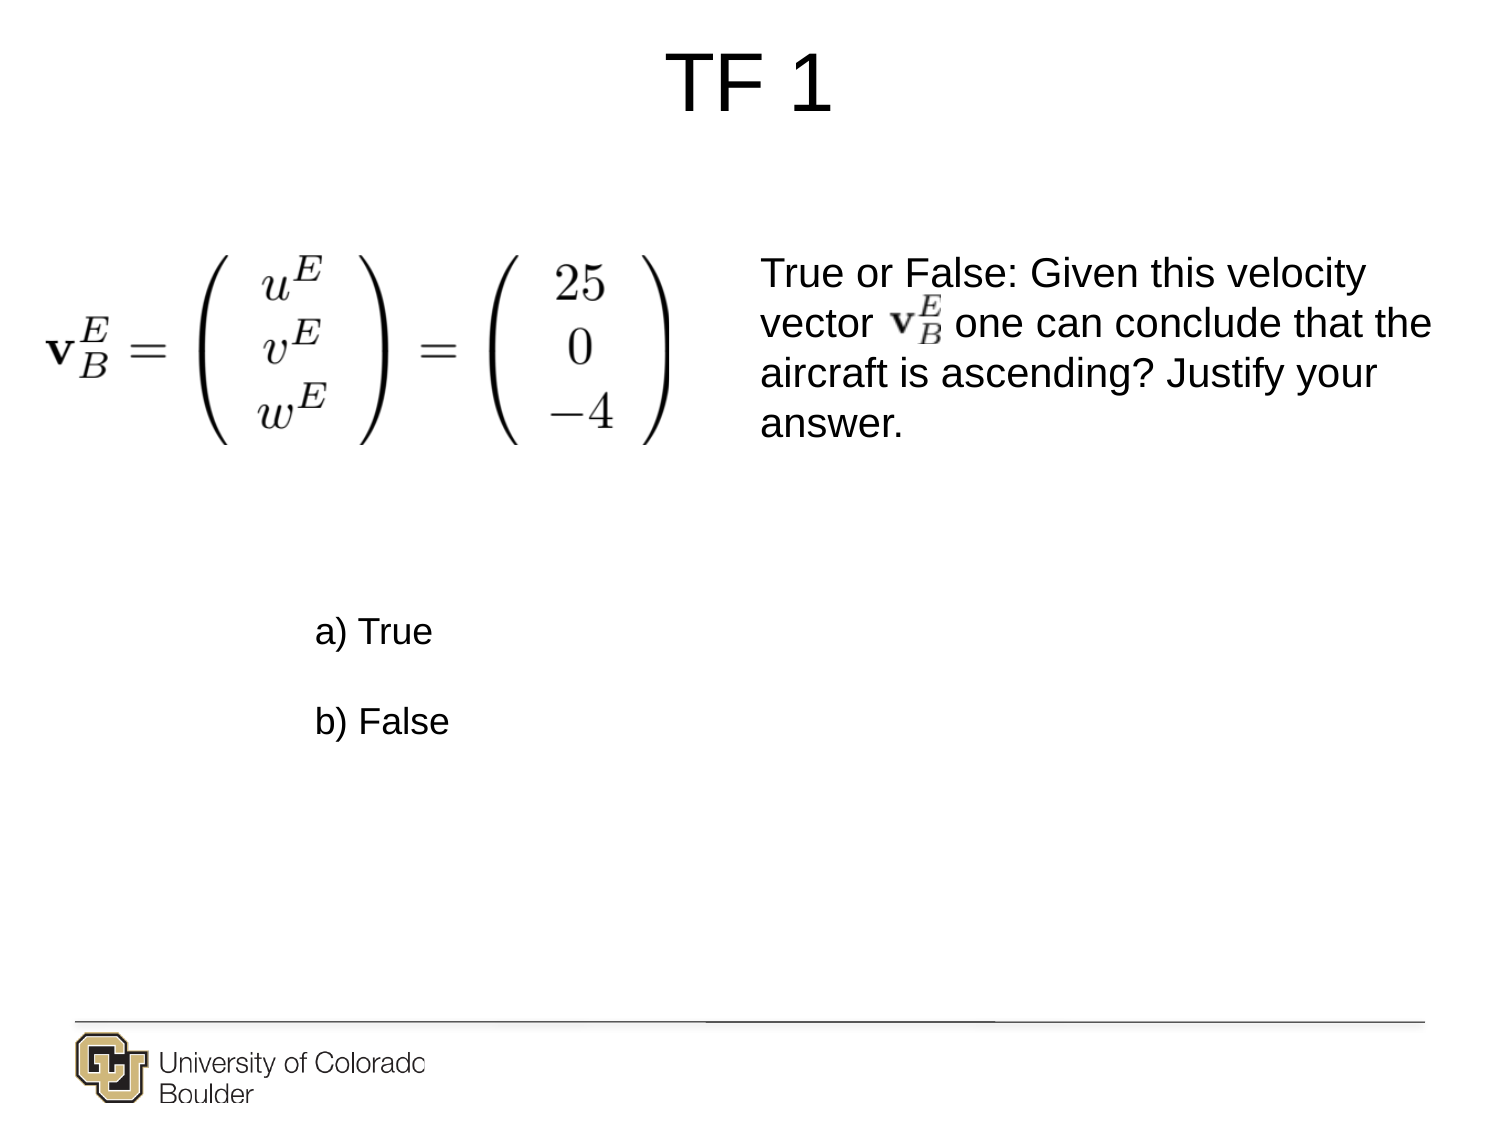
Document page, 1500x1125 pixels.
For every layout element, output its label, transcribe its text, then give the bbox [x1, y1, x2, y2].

picture [889, 293, 942, 344]
picture [45, 254, 670, 445]
title TF 1 [75, 18, 1425, 139]
text_box True or False: Given this velocity vector one can conclude that the aircraft is ascending? Justify your answer. [745, 238, 1457, 454]
text_box a) True b) False [300, 600, 1200, 741]
